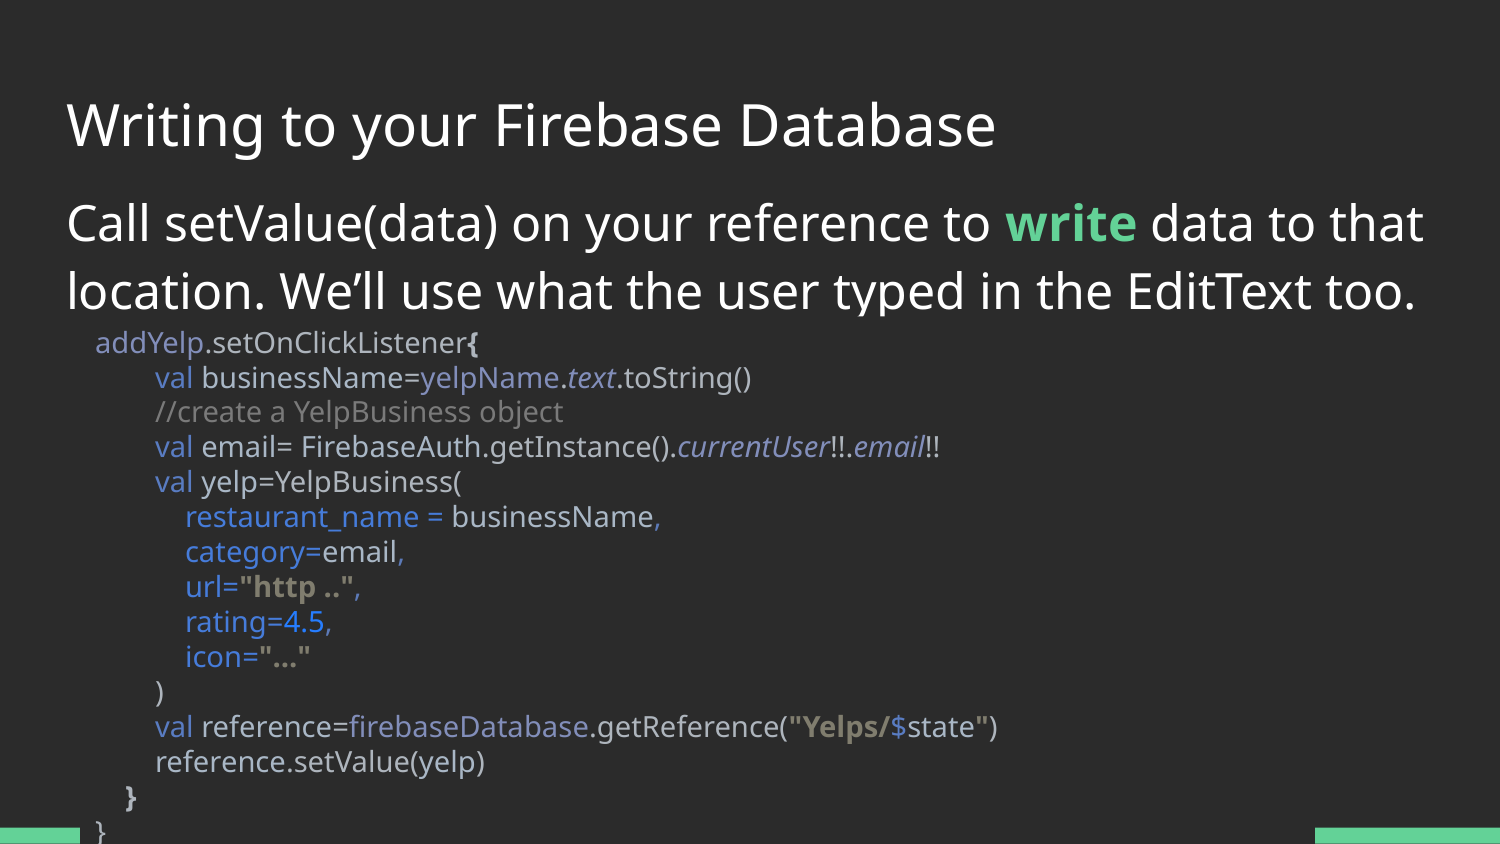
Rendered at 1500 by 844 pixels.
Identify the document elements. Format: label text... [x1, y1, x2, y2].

list Call setValue(data) on your reference to write data to that location. We’ll use what the user typed in the EditText too. [51, 166, 1449, 290]
text_box addYelp.setOnClickListener{ val businessName=yelpName.text.toString() //create a YelpBusiness object val email= FirebaseAuth.getInstance().currentUser!!.email!! val yelp=YelpBusiness( restaurant_name = businessName, category=email, url="http ..", rating=4.5, icon="..." ) val reference=firebaseDatabase.getReference("Yelps/$state") reference.setValue(yelp) } } [80, 316, 1315, 844]
title Writing to your Firebase Database [51, 72, 1449, 166]
